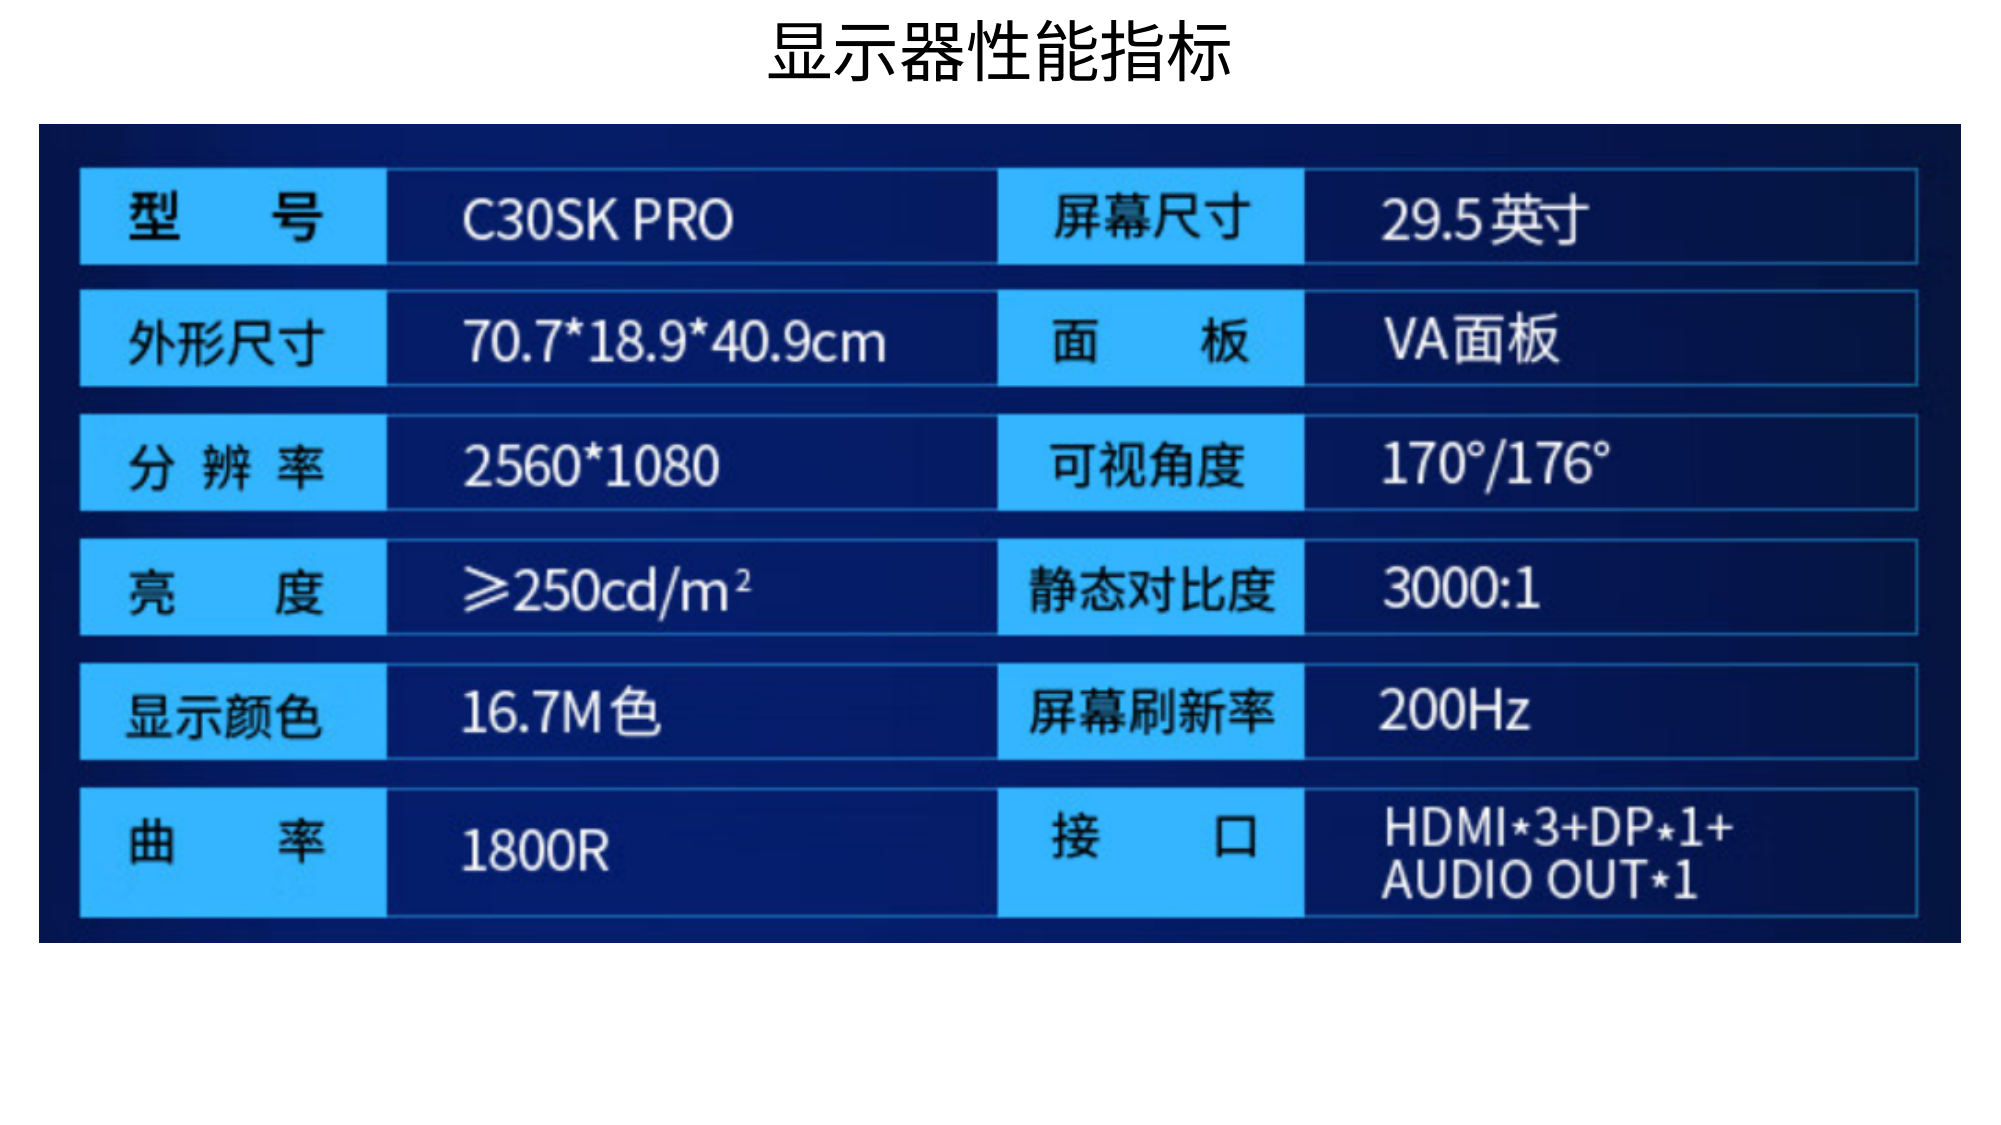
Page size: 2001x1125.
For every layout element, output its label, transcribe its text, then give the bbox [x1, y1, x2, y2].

picture [39, 124, 1961, 943]
text_box 显示器性能指标 [595, 2, 1405, 97]
